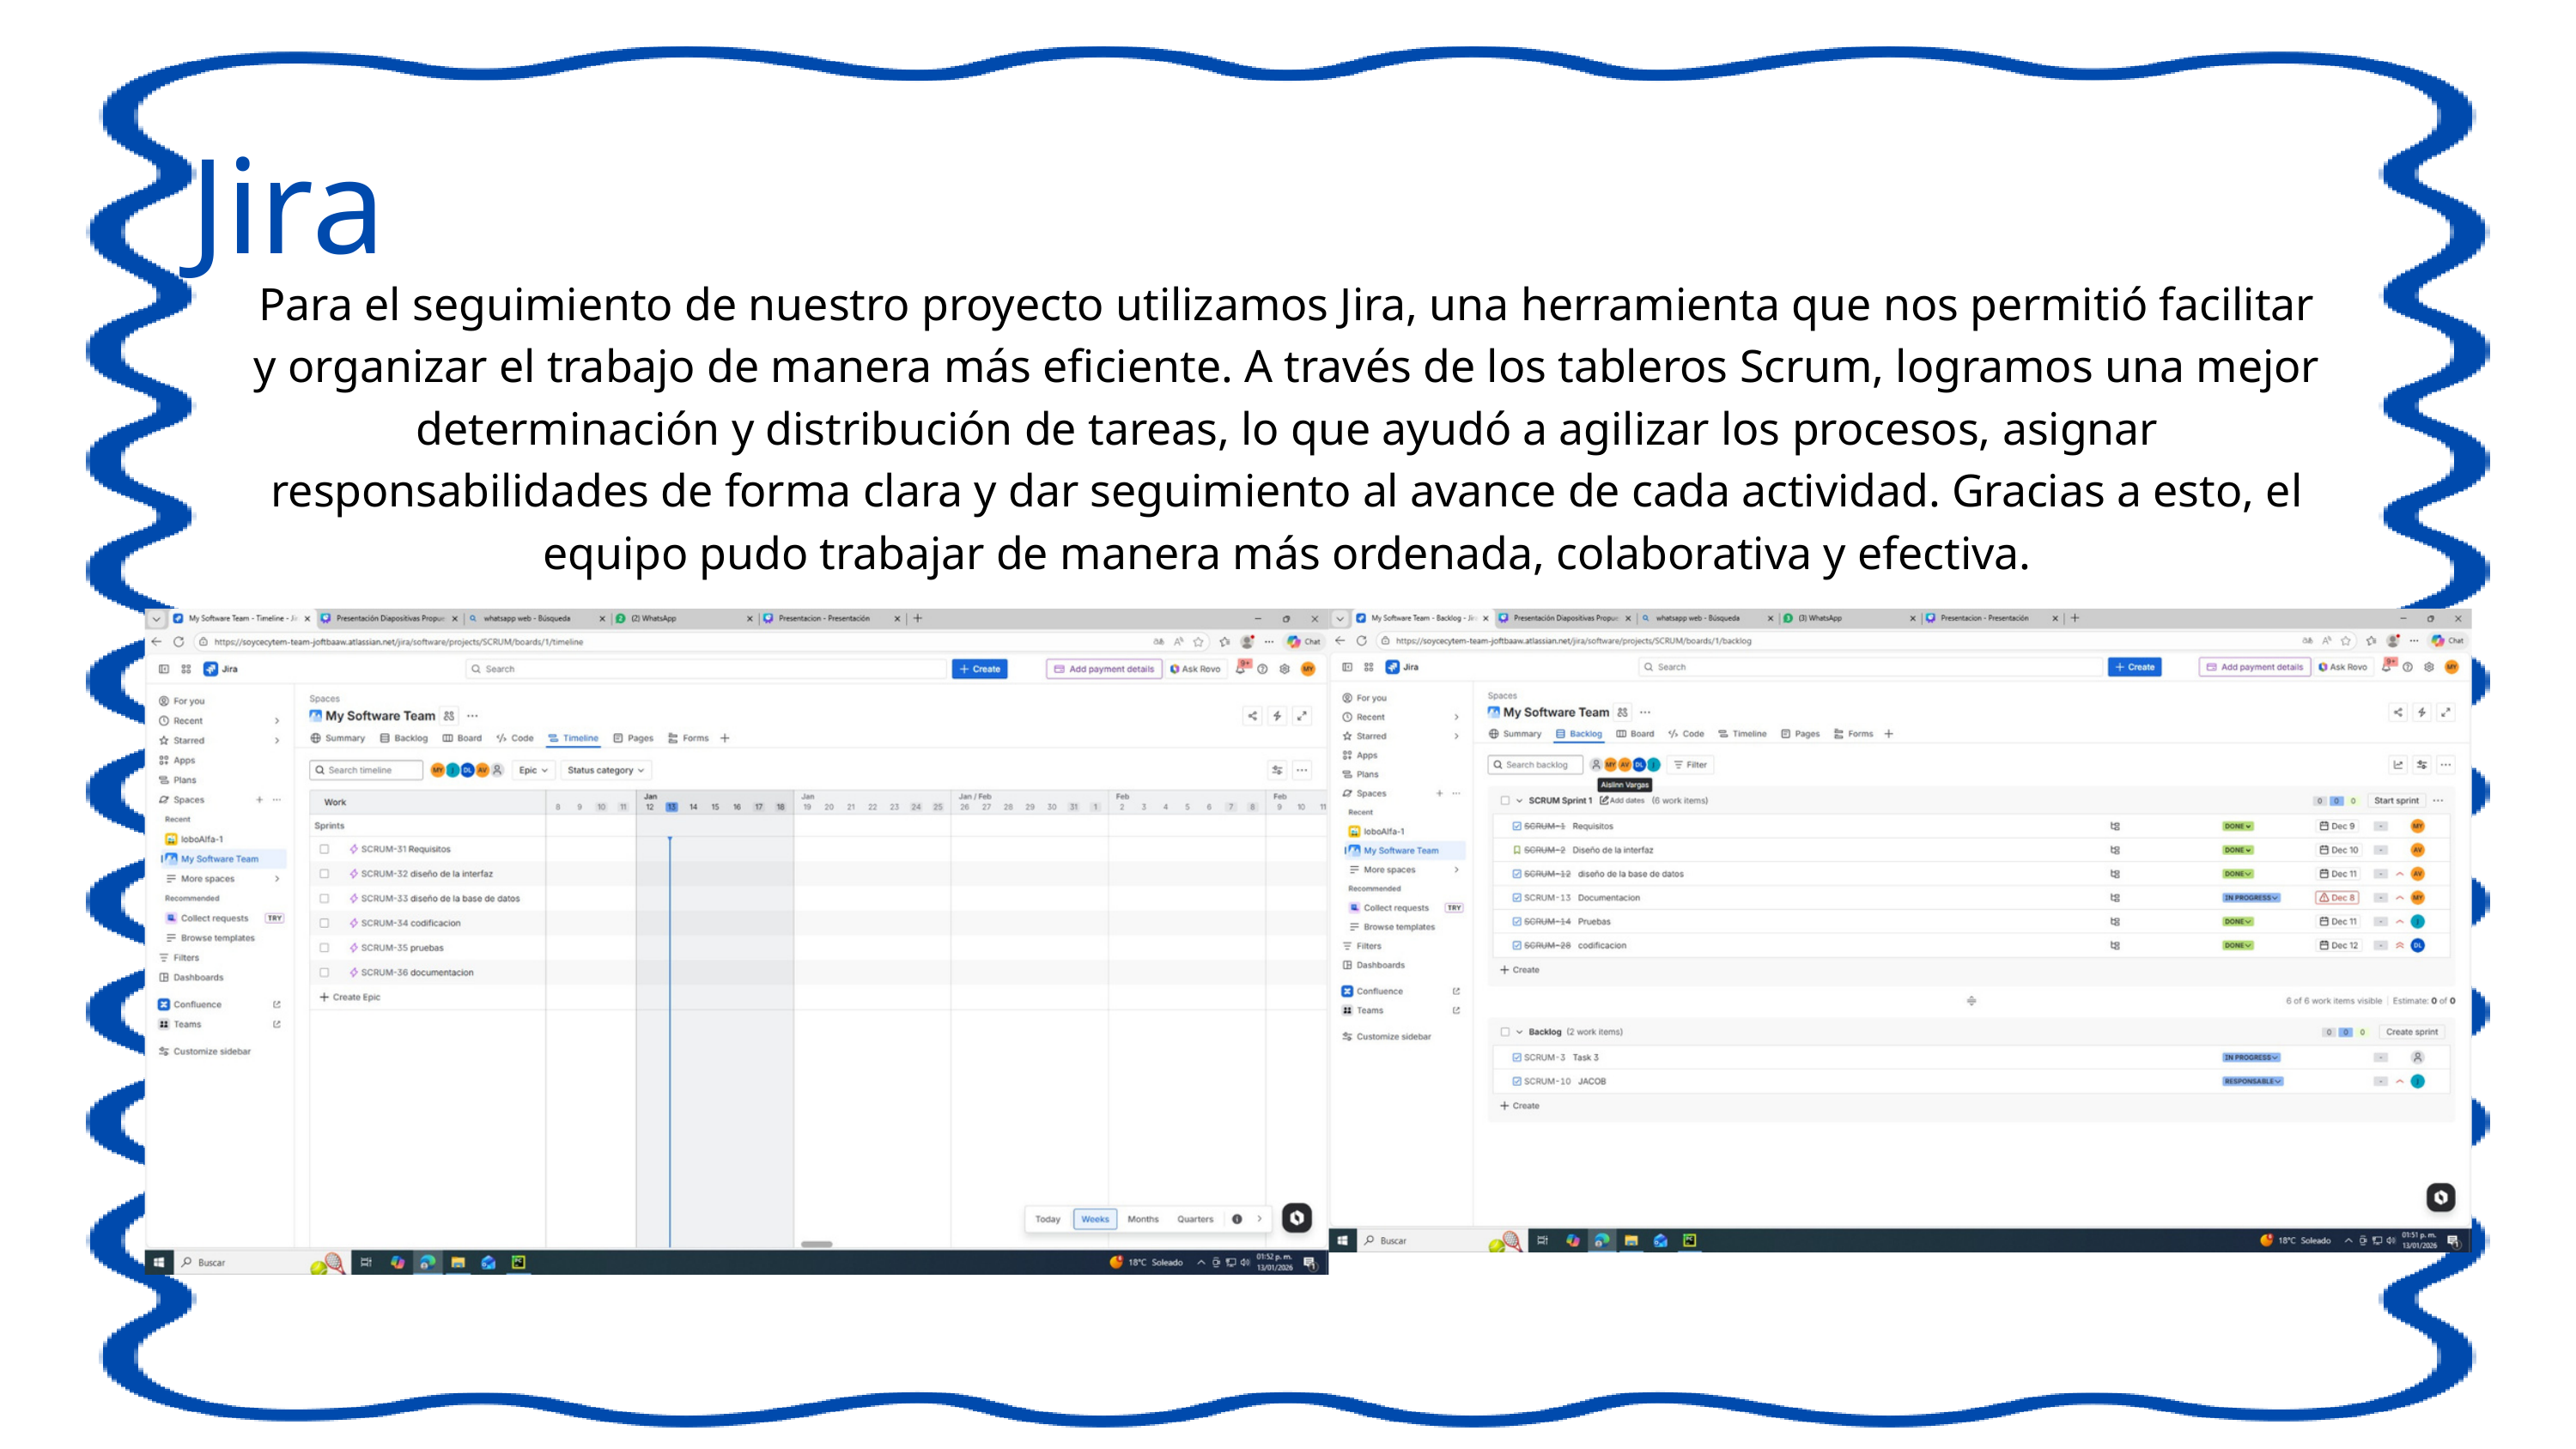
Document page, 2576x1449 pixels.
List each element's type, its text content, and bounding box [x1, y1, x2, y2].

text_box Jira [190, 95, 1448, 280]
text_box [1329, 609, 2472, 1252]
text_box Para el seguimiento de nuestro proyecto utilizamos Jira, una herramienta que nos permitió facilitar y organizar el trabajo de manera más eficiente. A través de los tableros Scrum, logramos una mejor determinación y distribución de tareas, lo que ayudó a agilizar los procesos, asignar responsabilidades de forma clara y dar seguimiento al avance de cada actividad. Gracias a esto, el equipo pudo trabajar de manera más ordenada, colaborativa y efectiva. [244, 266, 2331, 579]
text_box [86, 46, 2490, 1428]
text_box [144, 609, 1329, 1275]
